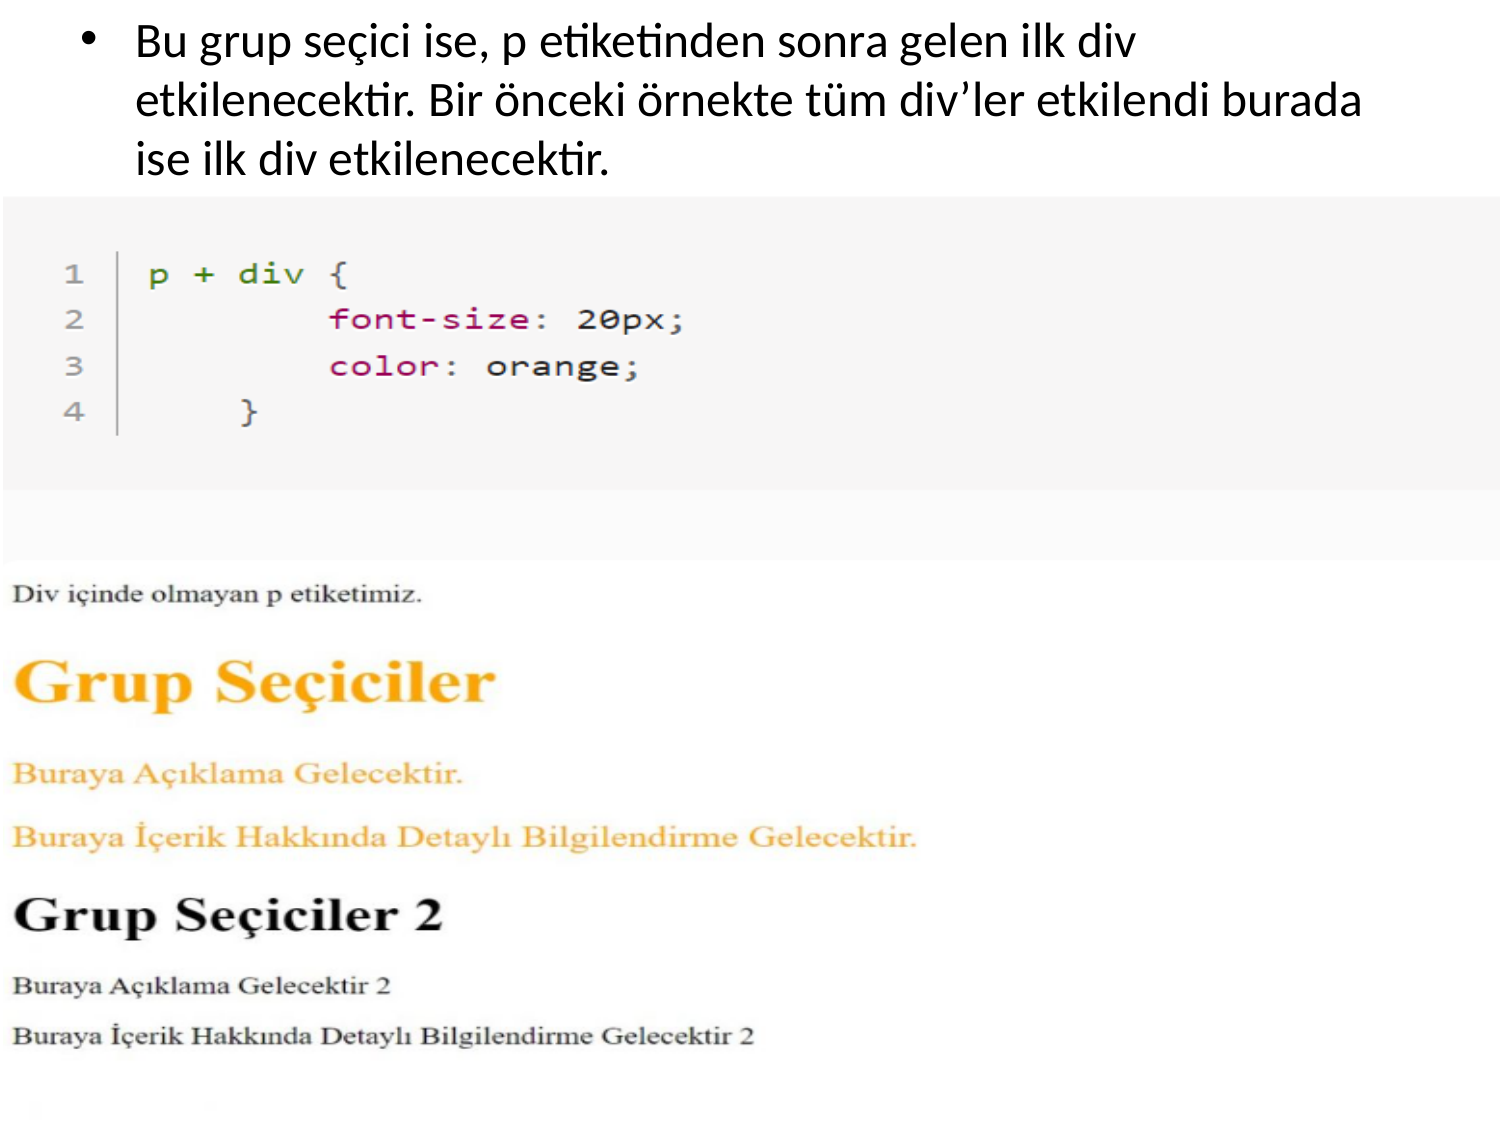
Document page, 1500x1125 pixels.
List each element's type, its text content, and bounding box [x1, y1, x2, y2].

list Bu grup seçici ise, p etiketinden sonra gelen ilk div etkilenecektir. Bir önceki örnekte tüm div’ler etkilendi burada ise ilk div etkilenecektir. [64, 0, 1415, 194]
picture [3, 195, 1500, 1125]
